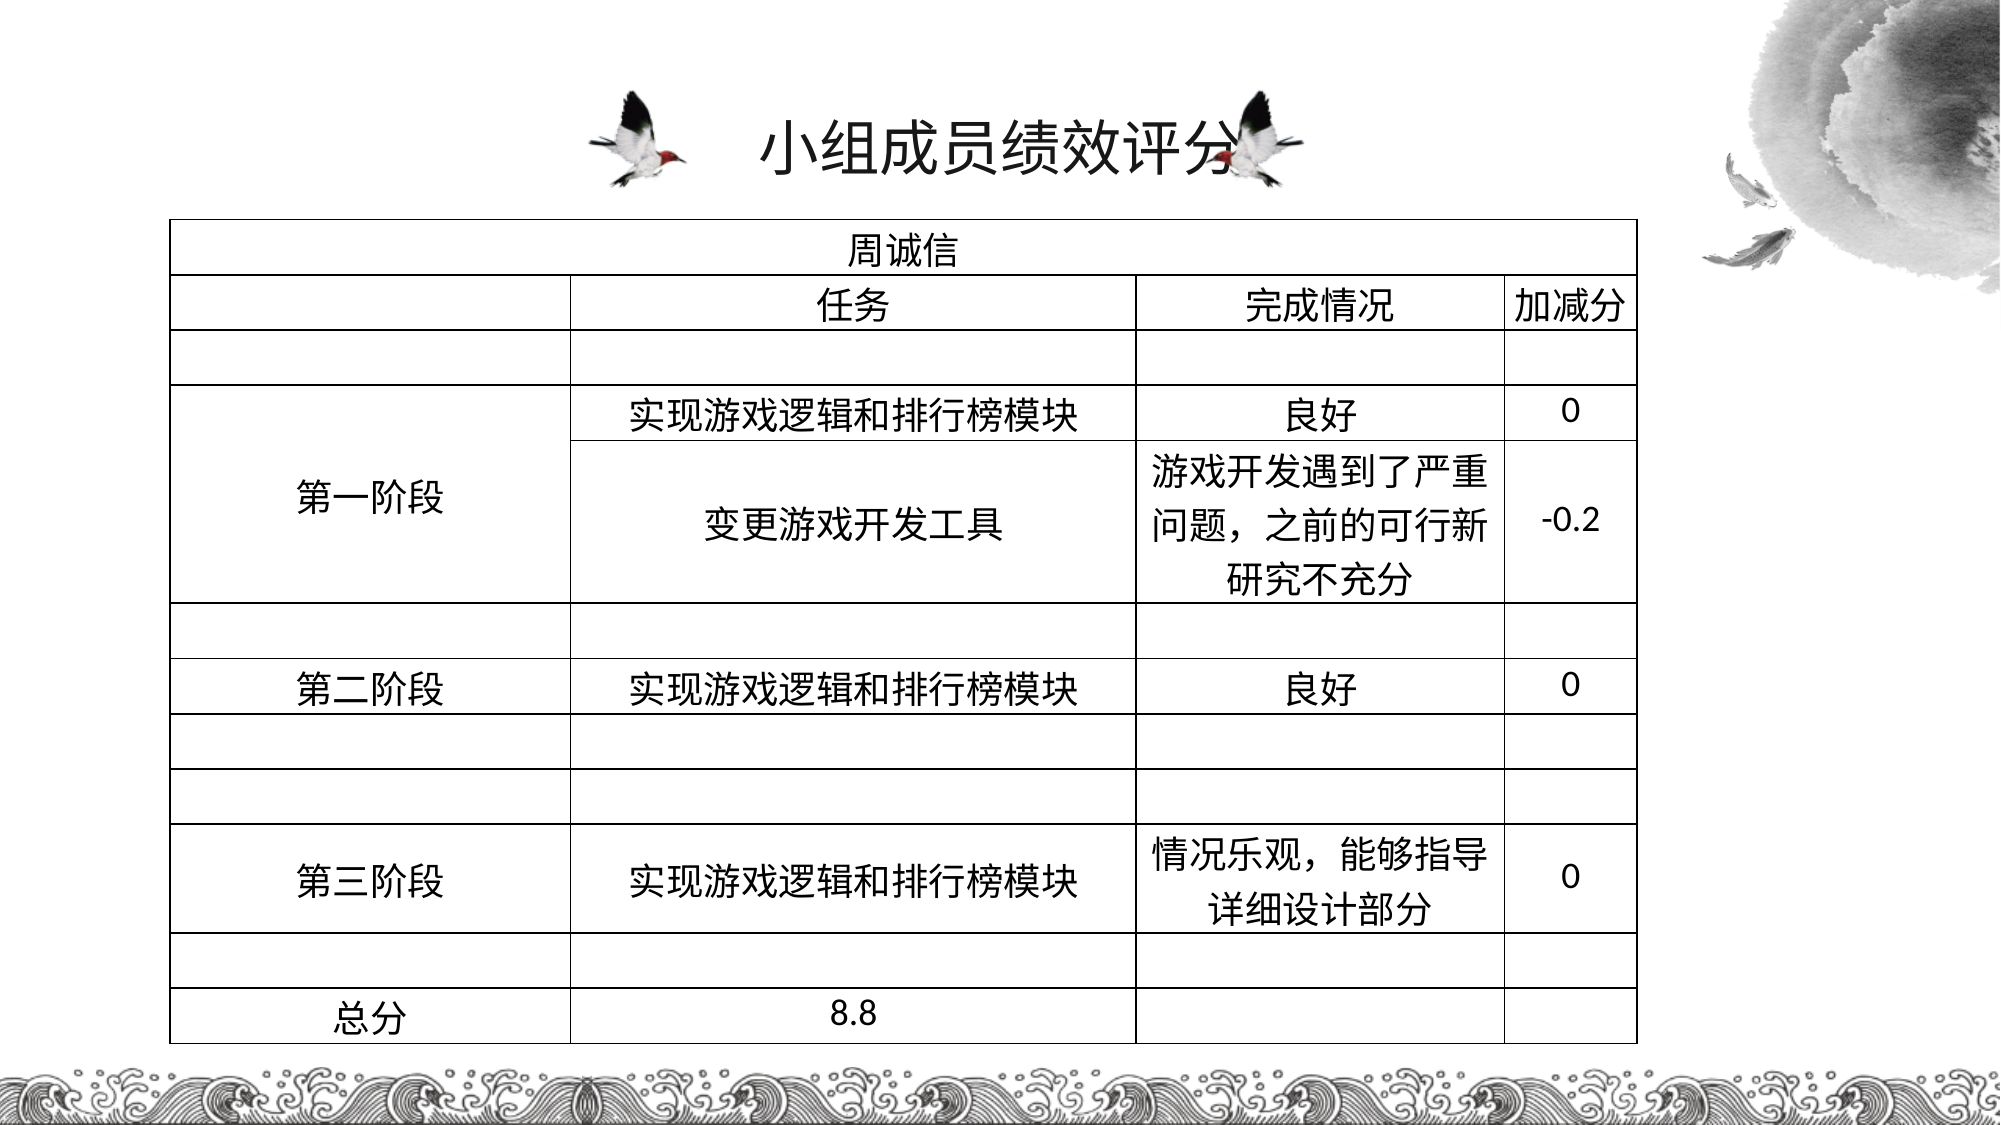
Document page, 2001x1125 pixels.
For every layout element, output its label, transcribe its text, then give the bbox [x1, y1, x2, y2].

table_cell [1137, 331, 1504, 384]
table_cell 0 [1505, 659, 1636, 713]
table_cell [571, 715, 1135, 768]
table_cell 0 [1505, 386, 1636, 440]
table_cell [1505, 989, 1636, 1043]
table_cell [571, 770, 1135, 823]
table_cell 实现游戏逻辑和排行榜模块 [571, 825, 1135, 932]
table_cell 0 [1505, 825, 1636, 932]
table_cell [171, 604, 570, 658]
table_cell 第三阶段 [171, 825, 570, 932]
table_cell 8.8 [571, 989, 1135, 1043]
picture [1678, 0, 2001, 329]
table_cell [171, 934, 570, 987]
table_cell [1505, 715, 1636, 768]
table_cell 实现游戏逻辑和排行榜模块 [571, 386, 1135, 440]
table_cell [171, 770, 570, 823]
table_cell 良好 [1137, 659, 1504, 713]
table_cell [1505, 604, 1636, 658]
table_cell [571, 604, 1135, 658]
table_cell [171, 715, 570, 768]
table_cell [1137, 989, 1504, 1043]
table_cell 变更游戏开发工具 [571, 441, 1135, 602]
table_cell [1137, 715, 1504, 768]
table_cell [571, 331, 1135, 384]
table_cell 加减分 [1505, 276, 1636, 329]
table_cell [171, 331, 570, 384]
table_cell 任务 [571, 276, 1135, 329]
table_cell 情况乐观，能够指导详细设计部分 [1137, 825, 1504, 932]
table_cell [1137, 934, 1504, 987]
table_cell [1505, 934, 1636, 987]
table_cell 良好 [1137, 386, 1504, 440]
table_cell [571, 934, 1135, 987]
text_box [534, 41, 1359, 247]
table_header 周诚信 [171, 220, 1636, 274]
table_cell 游戏开发遇到了严重问题，之前的可行新研究不充分 [1137, 441, 1504, 602]
table_cell [1505, 770, 1636, 823]
picture [0, 1067, 2000, 1125]
table_cell 实现游戏逻辑和排行榜模块 [571, 659, 1135, 713]
table_cell [1505, 331, 1636, 384]
table_cell [171, 276, 570, 329]
table_cell [1137, 604, 1504, 658]
table_cell -0.2 [1505, 441, 1636, 602]
table_cell 第一阶段 [171, 386, 570, 602]
table_cell [1137, 770, 1504, 823]
table_cell 总分 [171, 989, 570, 1043]
table_cell 完成情况 [1137, 276, 1504, 329]
table_cell 第二阶段 [171, 659, 570, 713]
